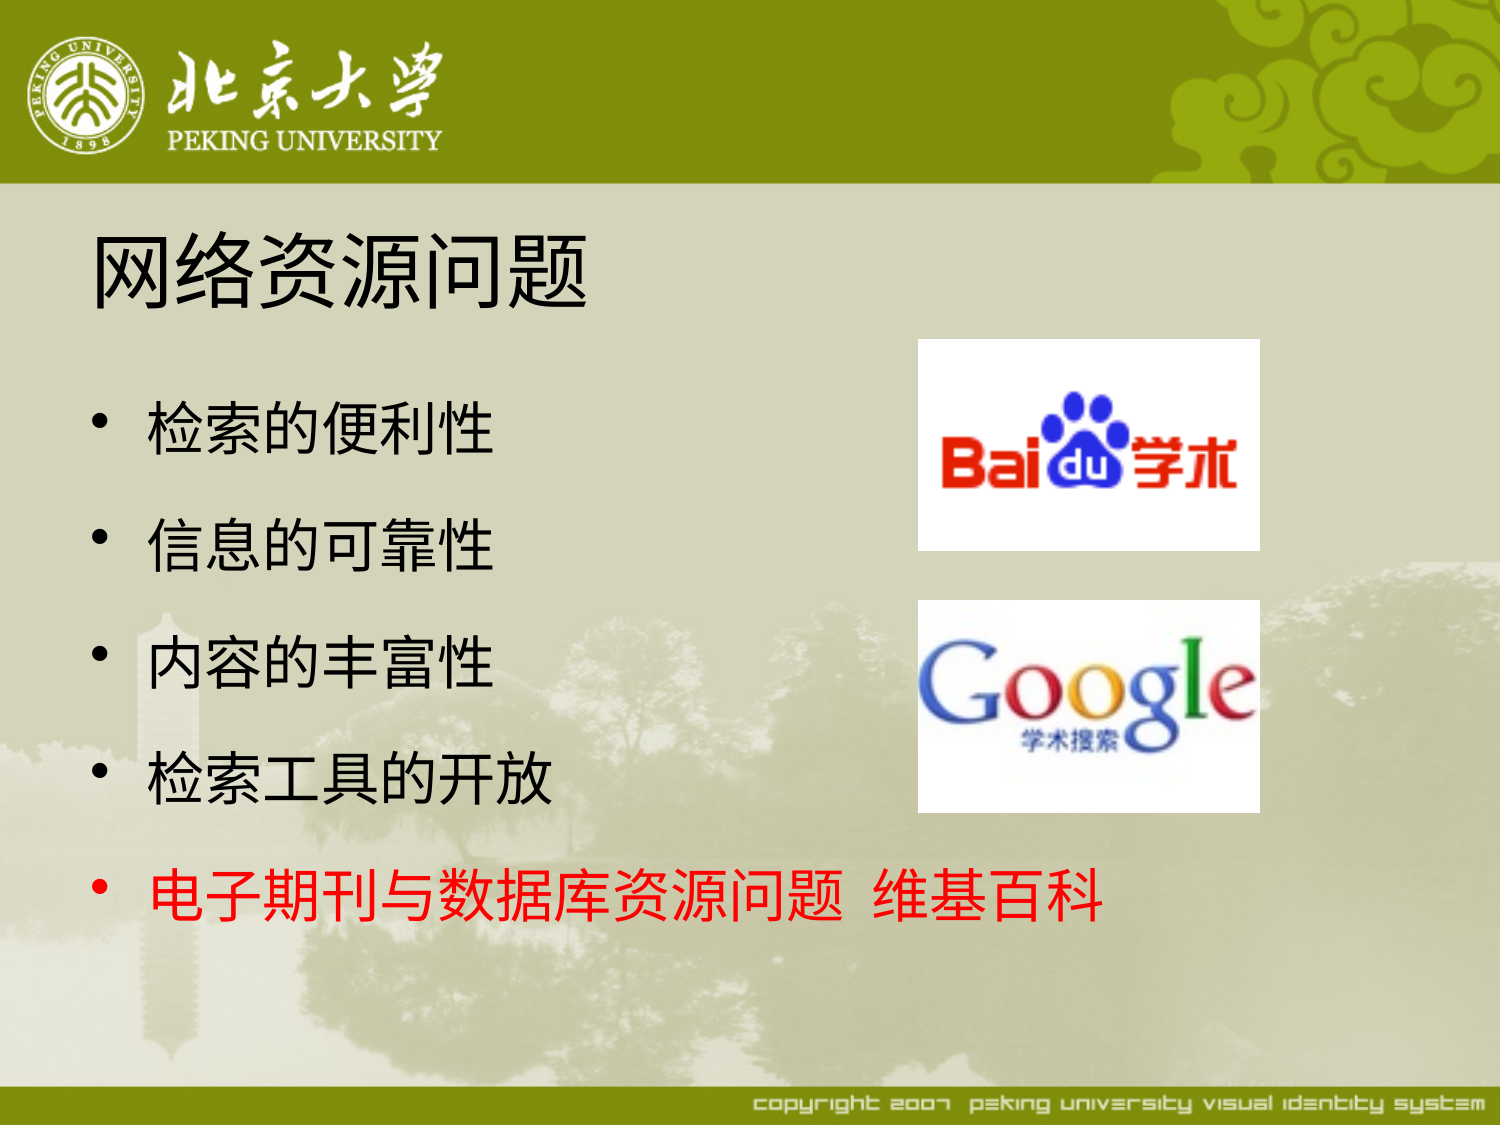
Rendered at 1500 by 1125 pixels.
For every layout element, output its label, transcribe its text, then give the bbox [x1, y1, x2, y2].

title 网络资源问题 [75, 212, 1425, 325]
picture [0, 0, 1500, 1125]
list 检索的便利性 信息的可靠性 内容的丰富性 检索工具的开放 电子期刊与数据库资源问题 维基百科 [75, 350, 1425, 1075]
